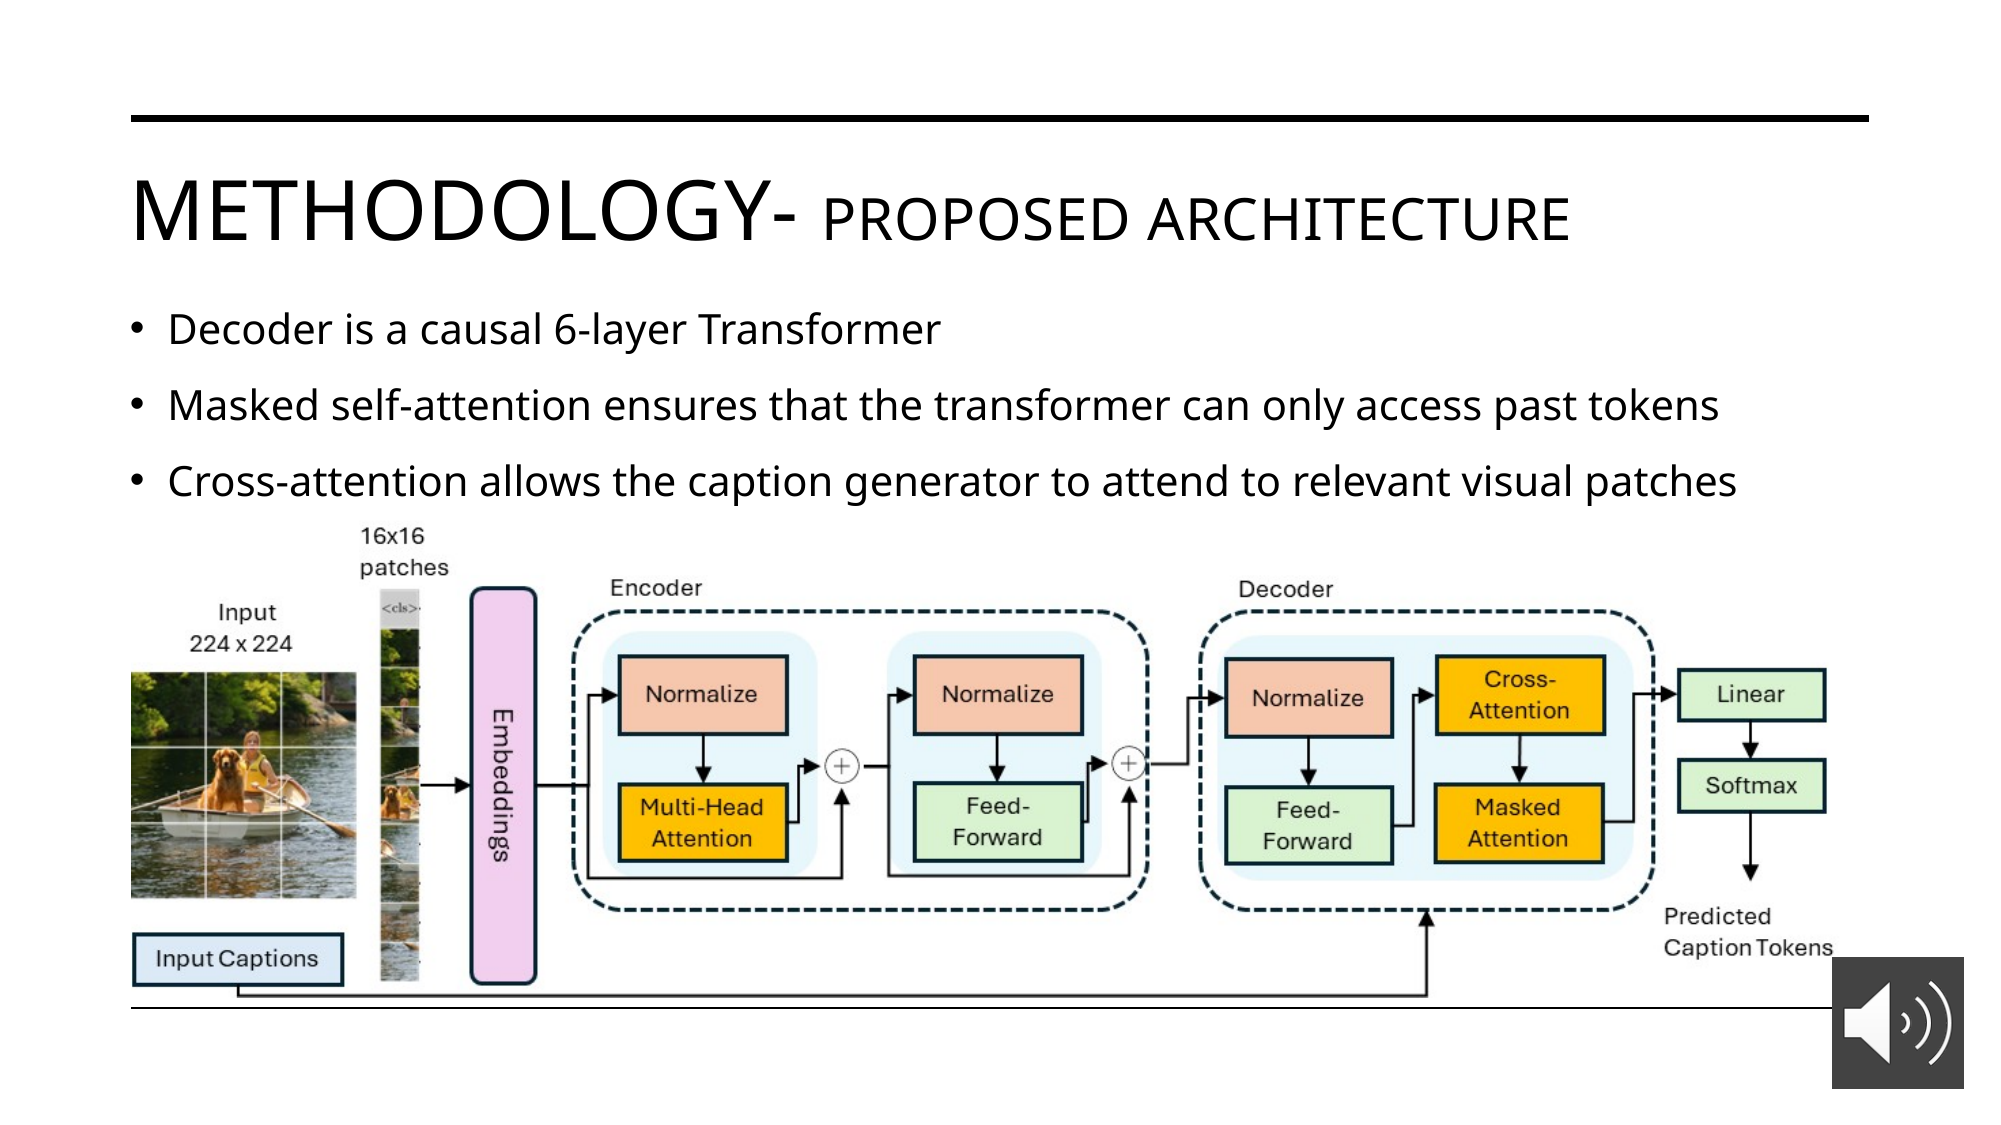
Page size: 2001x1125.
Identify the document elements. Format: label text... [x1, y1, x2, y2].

title Methodology- Proposed Architecture [114, 149, 1869, 290]
picture [131, 510, 1965, 1090]
list Decoder is a causal 6-layer Transformer Masked self-attention ensures that the transformer can only access past tokens Cross-attention allows the caption generator to attend to relevant visual patches [114, 290, 1869, 511]
